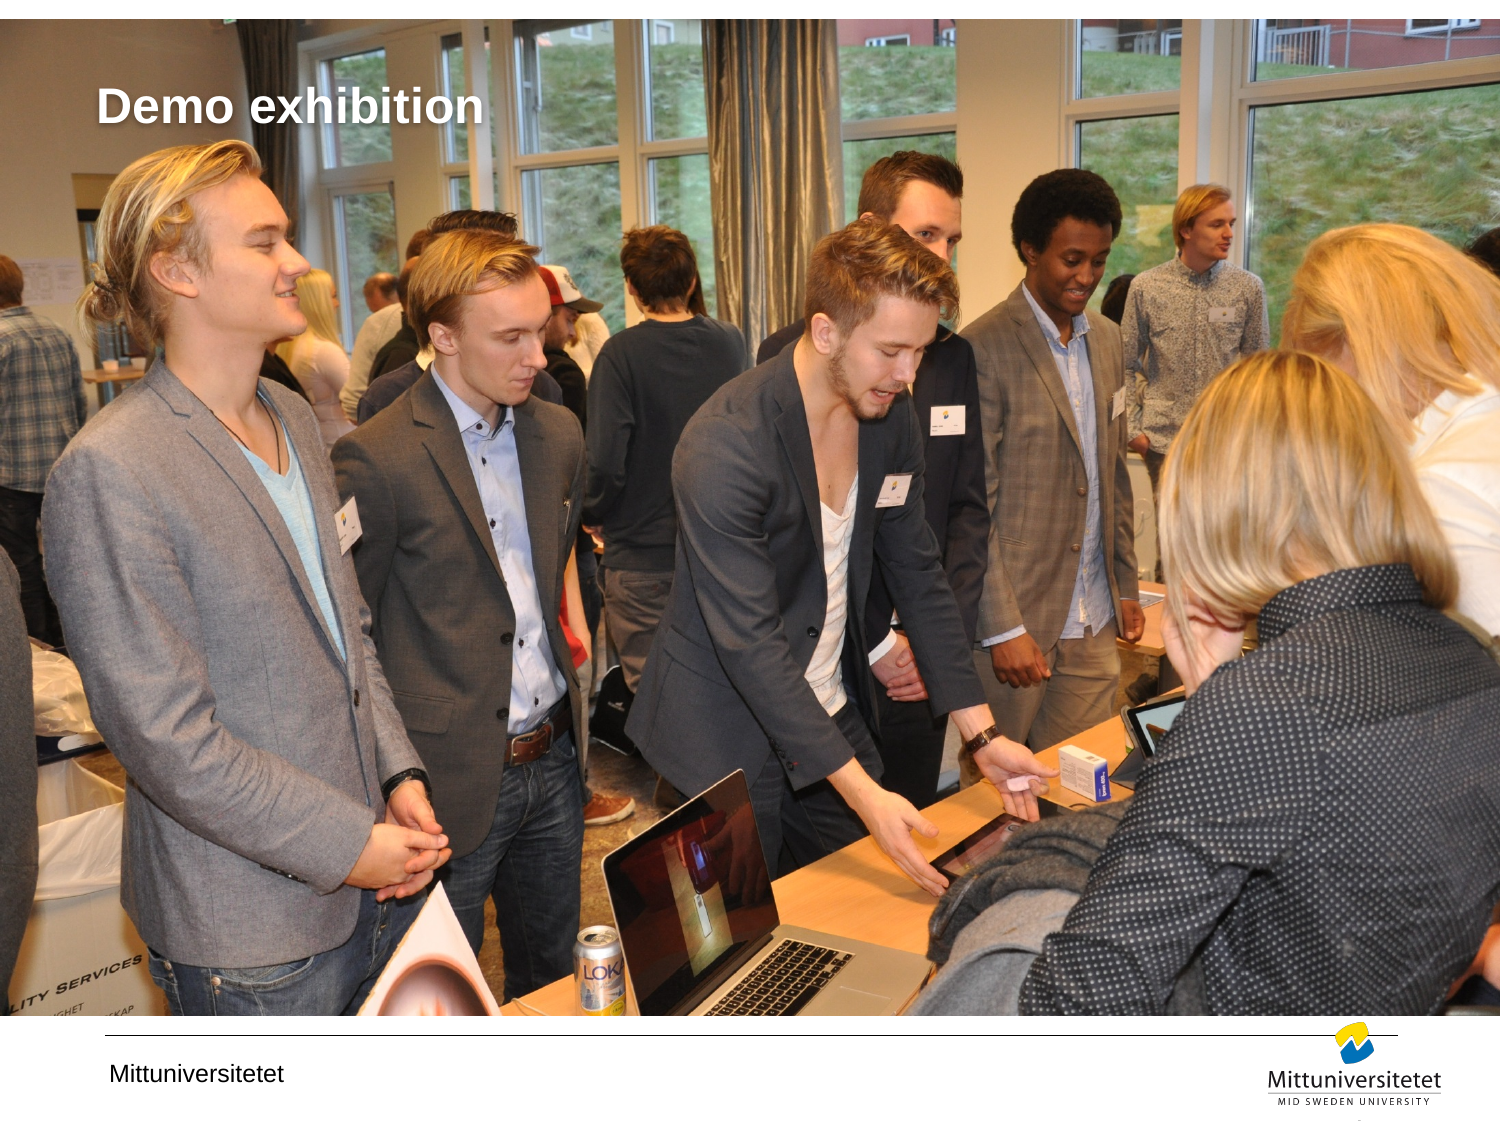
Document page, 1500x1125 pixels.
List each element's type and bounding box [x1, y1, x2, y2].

picture [0, 19, 1500, 1016]
picture [1268, 1022, 1441, 1121]
